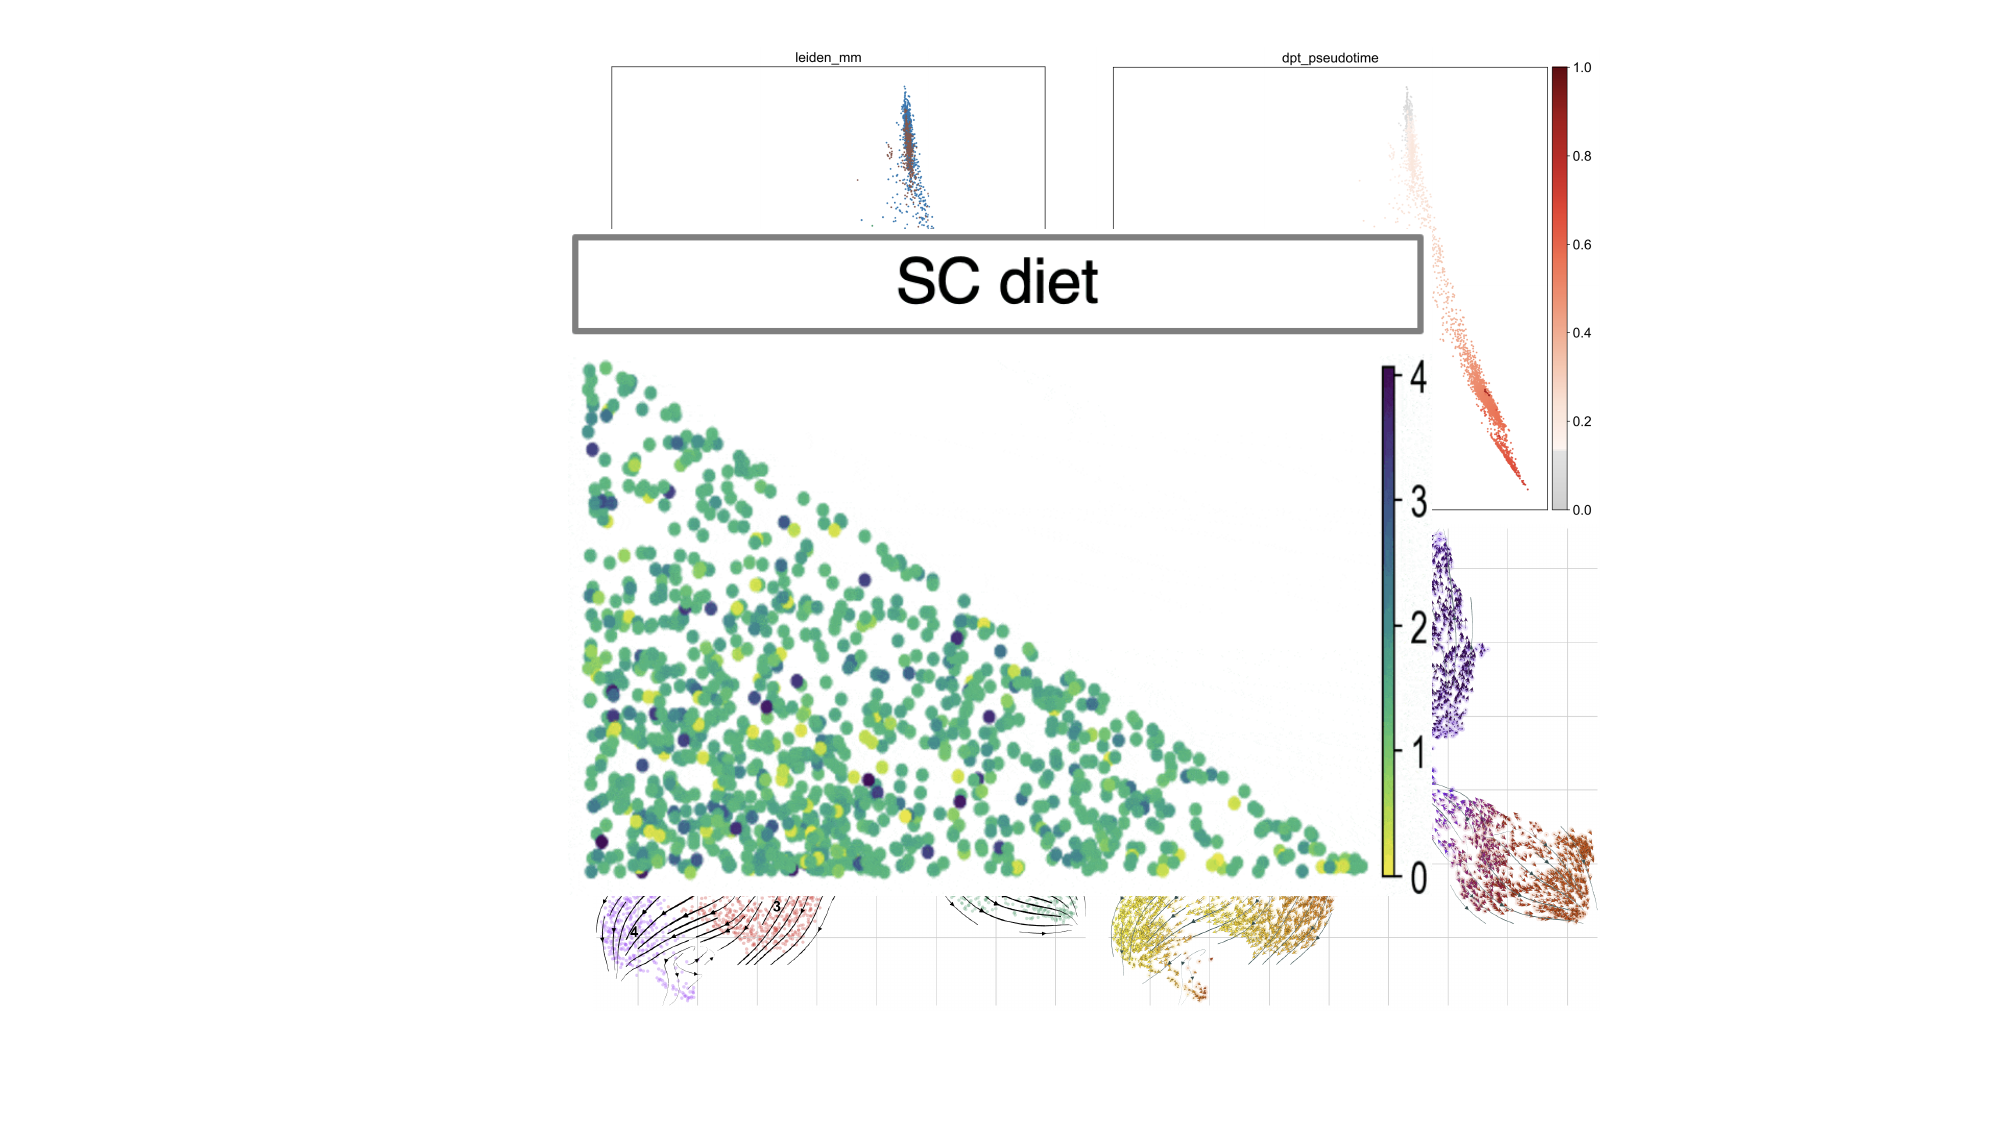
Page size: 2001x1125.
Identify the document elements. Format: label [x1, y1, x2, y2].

picture [568, 47, 1600, 1011]
